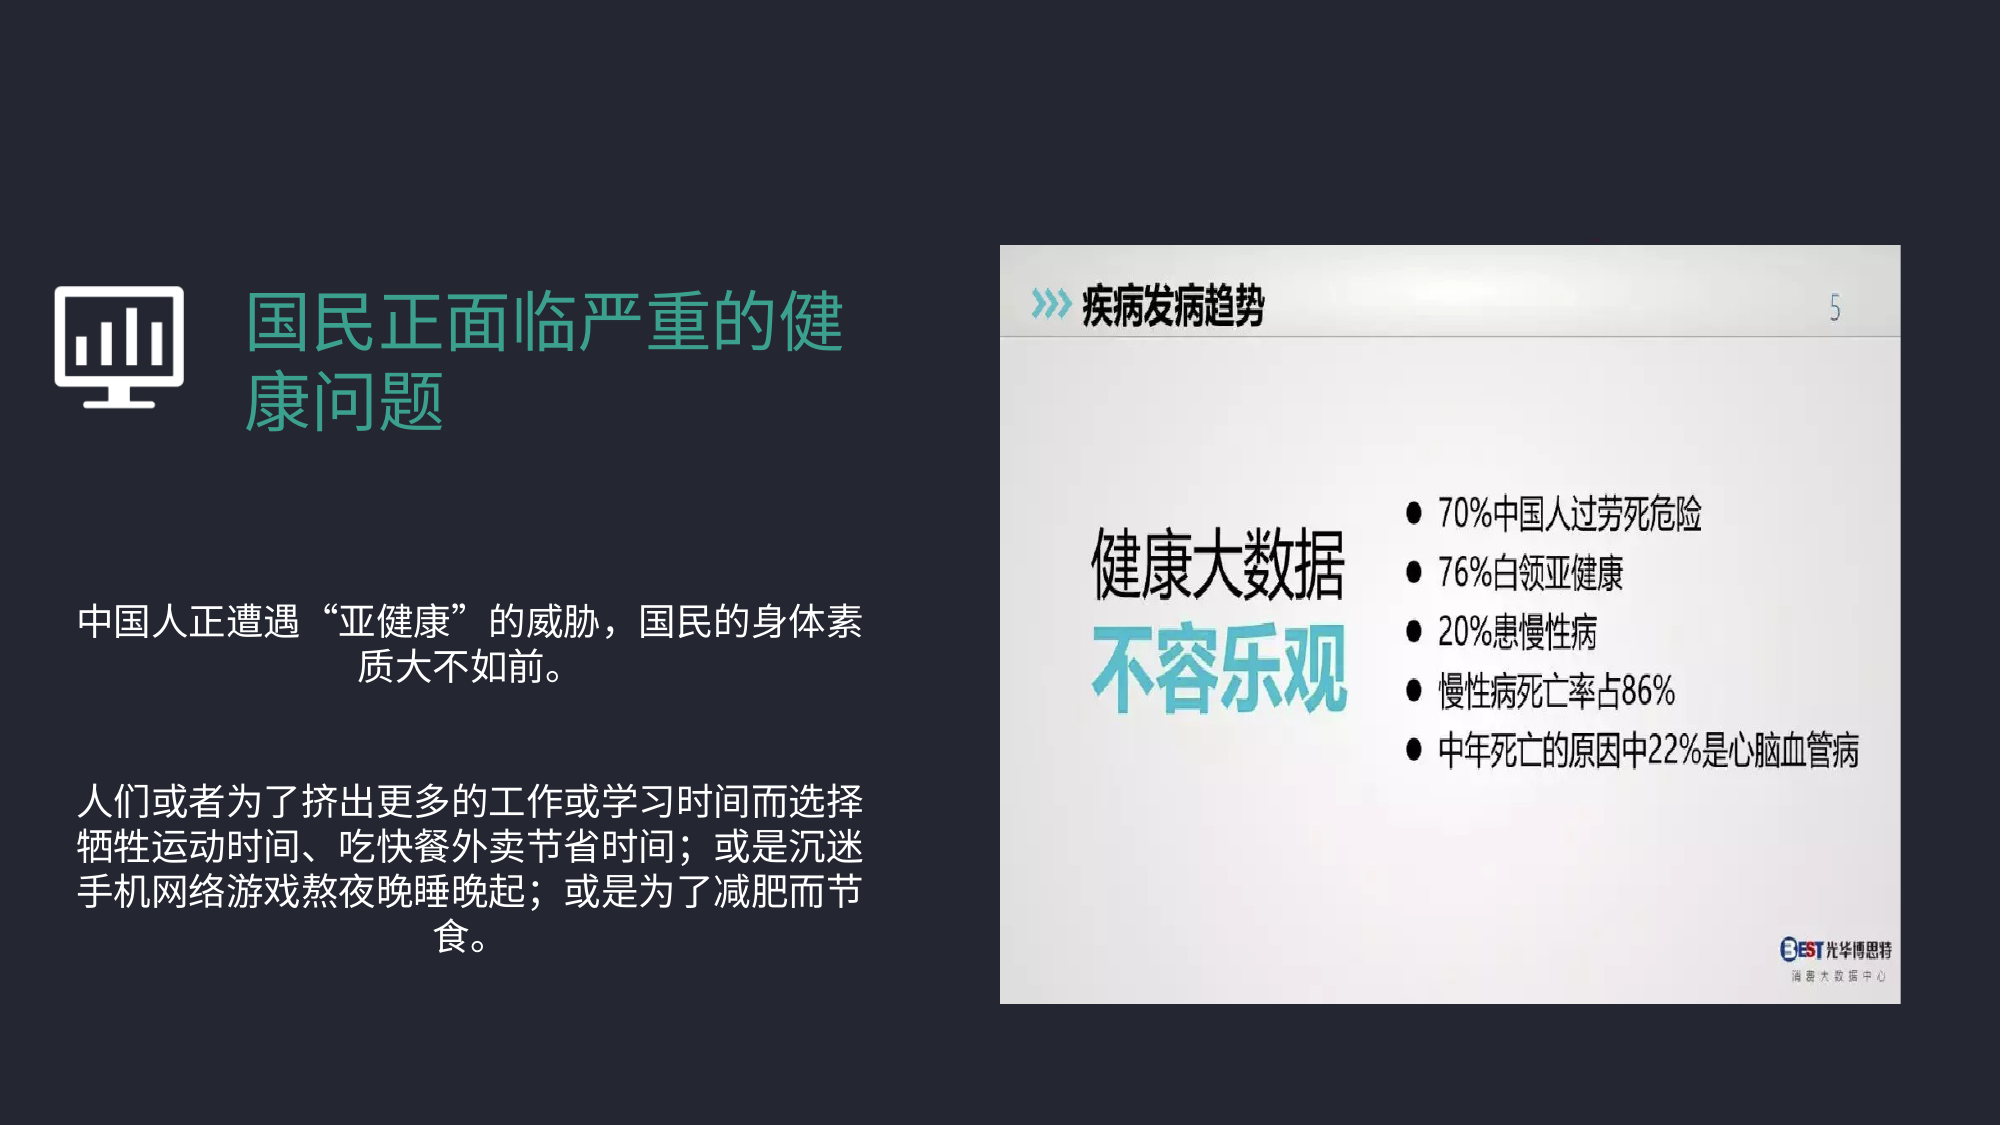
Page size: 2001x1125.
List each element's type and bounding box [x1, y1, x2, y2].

text_box [1000, 244, 1901, 1004]
picture [0, 0, 2000, 1125]
